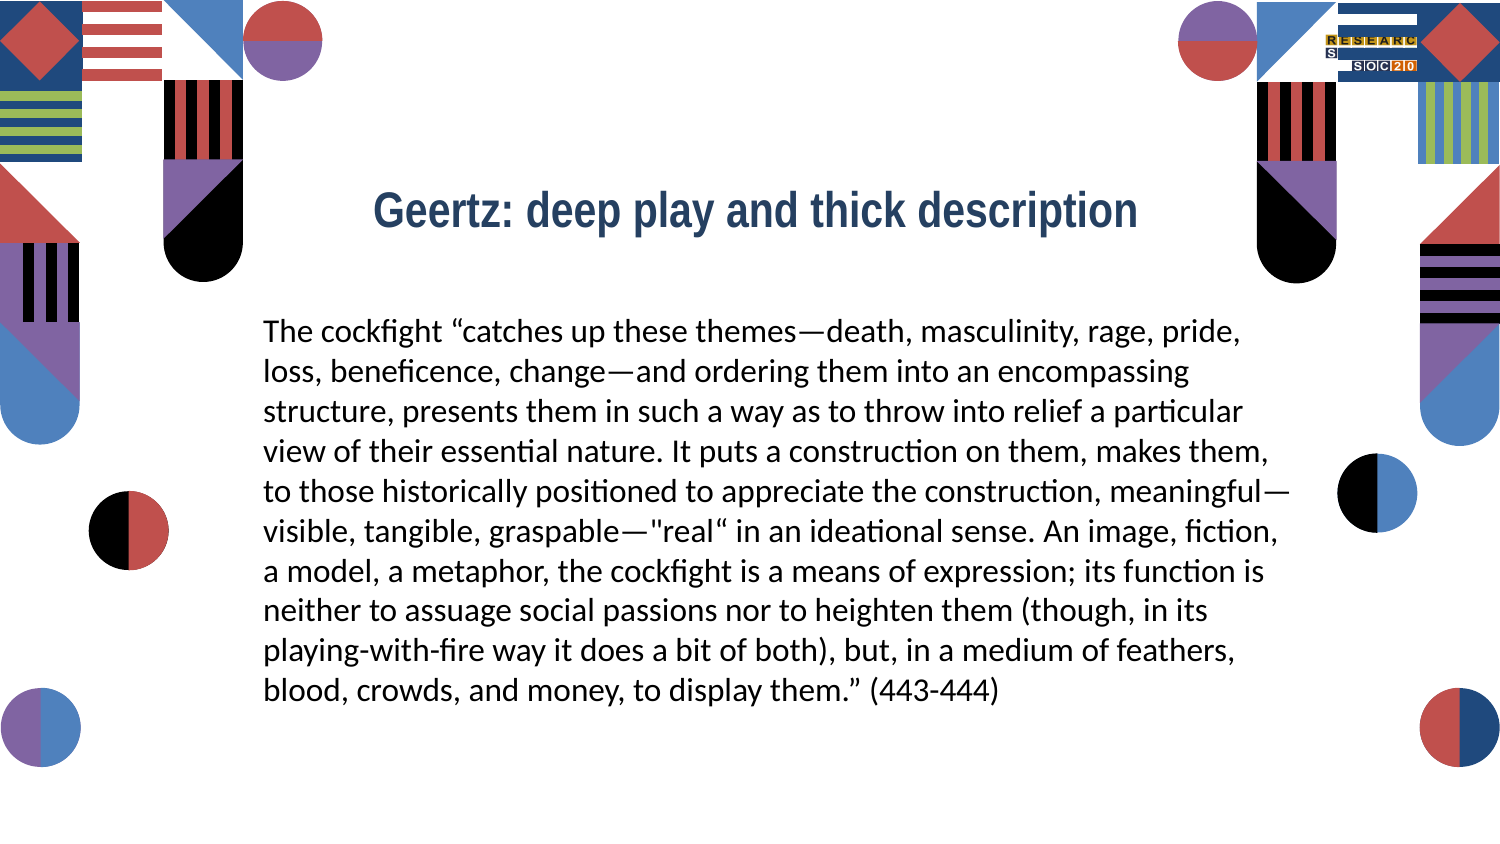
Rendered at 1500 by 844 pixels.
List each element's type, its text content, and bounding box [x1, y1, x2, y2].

picture [1322, 33, 1417, 73]
subtitle The cockfight “catches up these themes—death, masculinity, rage, pride, loss, beneficence, change—and ordering them into an encompassing structure, presents them in such a way as to throw into relief a particular view of their essential nature. It puts a construction on them, makes them, to those historically positioned to appreciate the construction, meaningful—visible, tangible, graspable—"real“ in an ideational sense. An image, fiction, a model, a metaphor, the cockfight is a means of expression; its function is neither to assuage social passions nor to heighten them (though, in its playing-with-fire way it does a bit of both), but, in a medium of feathers, blood, crowds, and money, to display them.” (443-444) [248, 294, 1315, 761]
title Geertz: deep play and thick description [291, 158, 1221, 253]
